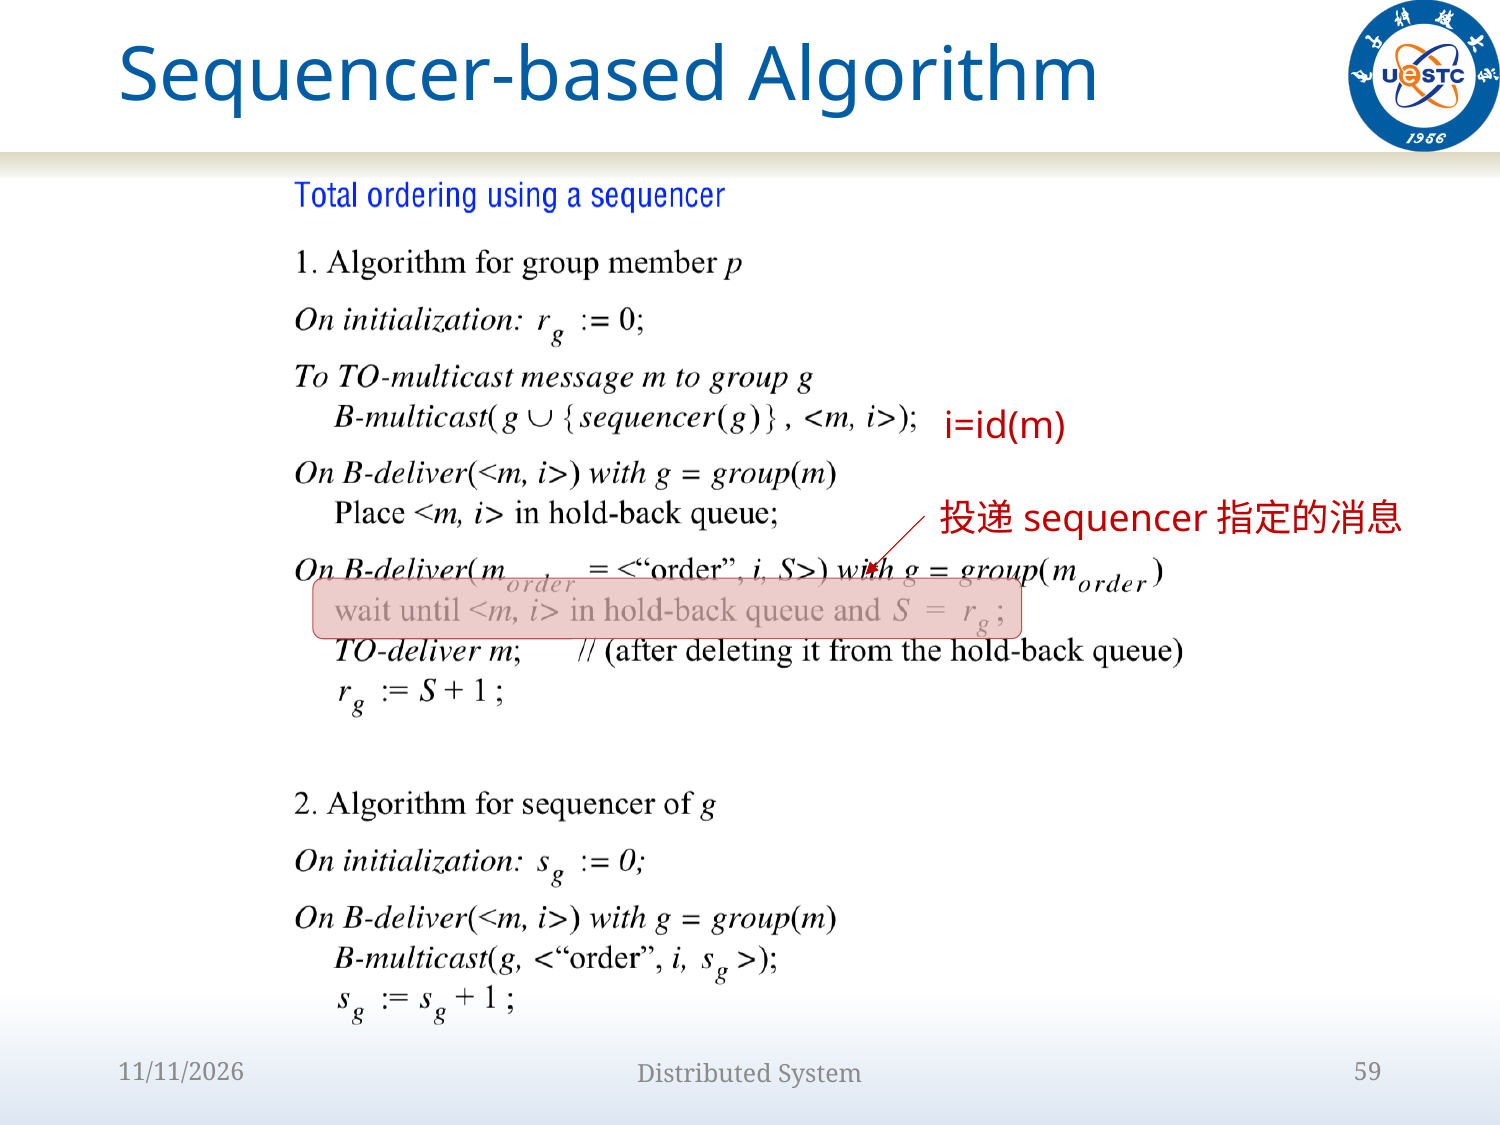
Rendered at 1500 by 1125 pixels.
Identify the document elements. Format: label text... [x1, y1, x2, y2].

footer Distributed System [414, 1042, 1085, 1103]
title Sequencer-based Algorithm [103, 0, 1349, 152]
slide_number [103, 1042, 414, 1103]
picture [285, 172, 1188, 1030]
slide_number 59 [1085, 1042, 1397, 1103]
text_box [312, 486, 1408, 639]
picture [1349, 0, 1500, 152]
